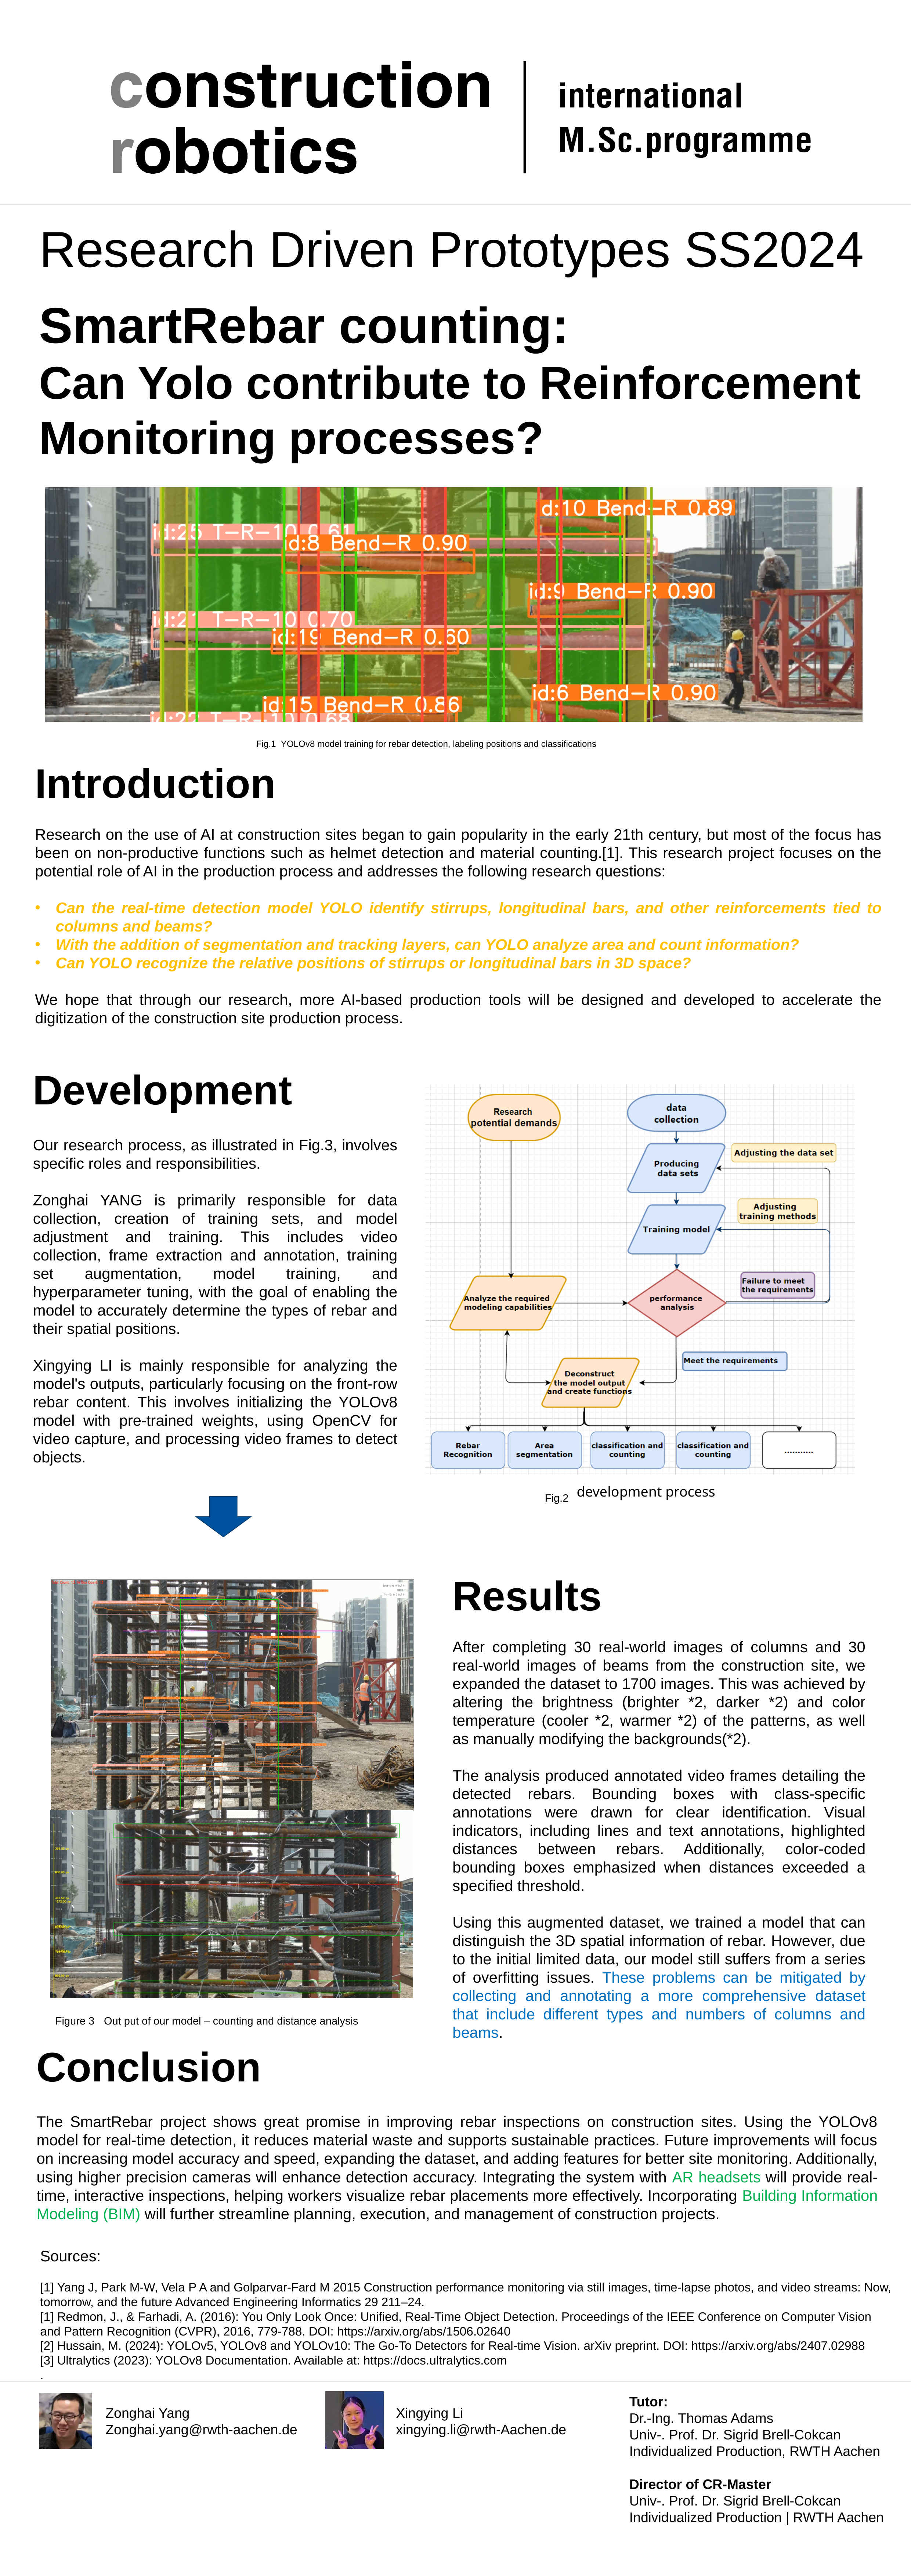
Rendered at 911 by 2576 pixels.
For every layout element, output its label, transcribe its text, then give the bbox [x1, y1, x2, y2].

picture [29, 44, 891, 189]
text_box Tutor: Dr.-Ing. Thomas Adams Univ-. Prof. Dr. Sigrid Brell-Cokcan Individualized Production, RWTH Aachen Director of CR-Master Univ-. Prof. Dr. Sigrid Brell-Cokcan Individualized Production | RWTH Aachen [624, 2390, 911, 2528]
text_box Research Driven Prototypes SS2024 [34, 214, 885, 280]
text_box Zonghai Yang Zonghai.yang@rwth-aachen.de [100, 2401, 325, 2440]
text_box Sources: [1] Yang J, Park M-W, Vela P A and Golparvar-Fard M 2015 Construction performance monitoring via still images, time-lapse photos, and video streams: Now, tomorrow, and the future Advanced Engineering Informatics 29 211–24. [1] Redmon, J., & Farhadi, A. (2016): You Only Look Once: Unified, Real-Time Object Detection. Proceedings of the IEEE Conference on Computer Vision and Pattern Recognition (CVPR), 2016, 779-788. DOI: https://arxiv.org/abs/1506.02640 [2] Hussain, M. (2024): YOLOv5, YOLOv8 and YOLOv10: The Go-To Detectors for Real-time Vision. arXiv preprint. DOI: https://arxiv.org/abs/2407.02988 [3] Ultralytics (2023): YOLOv8 Documentation. Available at: https://docs.ultralytics.com . [35, 2243, 900, 2381]
picture [325, 2391, 384, 2449]
text_box Fig.1 YOLOv8 model training for rebar detection, labeling positions and classifications [251, 734, 655, 757]
text_box SmartRebar counting: Can Yolo contribute to Reinforcement Monitoring processes? [33, 290, 883, 466]
text_box Xingying Li xingying.li@rwth-Aachen.de [390, 2401, 626, 2440]
text_box Conclusion The SmartRebar project shows great promise in improving rebar inspections on construction sites. Using the YOLOv8 model for real-time detection, it reduces material waste and supports sustainable practices. Future improvements will focus on increasing model accuracy and speed, expanding the dataset, and adding features for better site monitoring. Additionally, using higher precision cameras will enhance detection accuracy. Integrating the system with AR headsets will provide real-time, interactive inspections, helping workers visualize rebar placements more effectively. Incorporating Building Information Modeling (BIM) will further streamline planning, execution, and management of construction projects. [31, 2037, 883, 2225]
picture [45, 487, 863, 722]
text_box Development Our research process, as illustrated in Fig.3, involves specific roles and responsibilities. Zonghai YANG is primarily responsible for data collection, creation of training sets, and model adjustment and training. This includes video collection, frame extraction and annotation, training set augmentation, model training, and hyperparameter tuning, with the goal of enabling the model to accurately determine the types of rebar and their spatial positions. Xingying LI is mainly responsible for analyzing the model's outputs, particularly focusing on the front-row rebar content. This involves initializing the YOLOv8 model with pre-trained weights, using OpenCV for video capture, and processing video frames to detect objects. [27, 1060, 403, 1469]
picture [50, 1580, 414, 1998]
text_box Introduction Research on the use of AI at construction sites began to gain popularity in the early 21th century, but most of the focus has been on non-productive functions such as helmet detection and material counting.[1]. This research project focuses on the potential role of AI in the production process and addresses the following research questions: Can the real-time detection model YOLO identify stirrups, longitudinal bars, and other reinforcements tied to columns and beams? With the addition of segmentation and tracking layers, can YOLO analyze area and count information? Can YOLO recognize the relative positions of stirrups or longitudinal bars in 3D space? We hope that through our research, more AI-based production tools will be designed and developed to accelerate the digitization of the construction site production process. [29, 754, 887, 1030]
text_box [50, 2009, 403, 2030]
picture [425, 1084, 855, 1475]
picture [39, 2393, 92, 2449]
text_box [195, 1496, 252, 1537]
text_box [539, 1480, 900, 1507]
text_box Sources: [1] Yang J, Park M-W, Vela P A and Golparvar-Fard M 2015 Construction performance monitoring via still images, time-lapse photos, and video streams: Now, tomorrow, and the future Advanced Engineering Informatics 29 211–24. [1] Redmon, J., & Farhadi, A. (2016): You Only Look Once: Unified, Real-Time Object Detection. Proceedings of the IEEE Conference on Computer Vision and Pattern Recognition (CVPR), 2016, 779-788. DOI: https://arxiv.org/abs/1506.02640 [2] Hussain, M. (2024): YOLOv5, YOLOv8 and YOLOv10: The Go-To Detectors for Real-time Vision. arXiv preprint. DOI: https://arxiv.org/abs/2407.02988 [3] Ultralytics (2023): YOLOv8 Documentation. Available at: https://docs.ultralytics.com . [35, 2382, 900, 2385]
text_box Results After completing 30 real-world images of columns and 30 real-world images of beams from the construction site, we expanded the dataset to 1700 images. This was achieved by altering the brightness (brighter *2, darker *2) and color temperature (cooler *2, warmer *2) of the patterns, as well as manually modifying the backgrounds(*2). The analysis produced annotated video frames detailing the detected rebars. Bounding boxes with class-specific annotations were drawn for clear identification. Visual indicators, including lines and text annotations, highlighted distances between rebars. Additionally, color-coded bounding boxes emphasized when distances exceeded a specified threshold. Using this augmented dataset, we trained a model that can distinguish the 3D spatial information of rebar. However, due to the initial limited data, our model still suffers from a series of overfitting issues. These problems can be mitigated by collecting and annotating a more comprehensive dataset that include different types and numbers of columns and beams. [447, 1566, 871, 2037]
